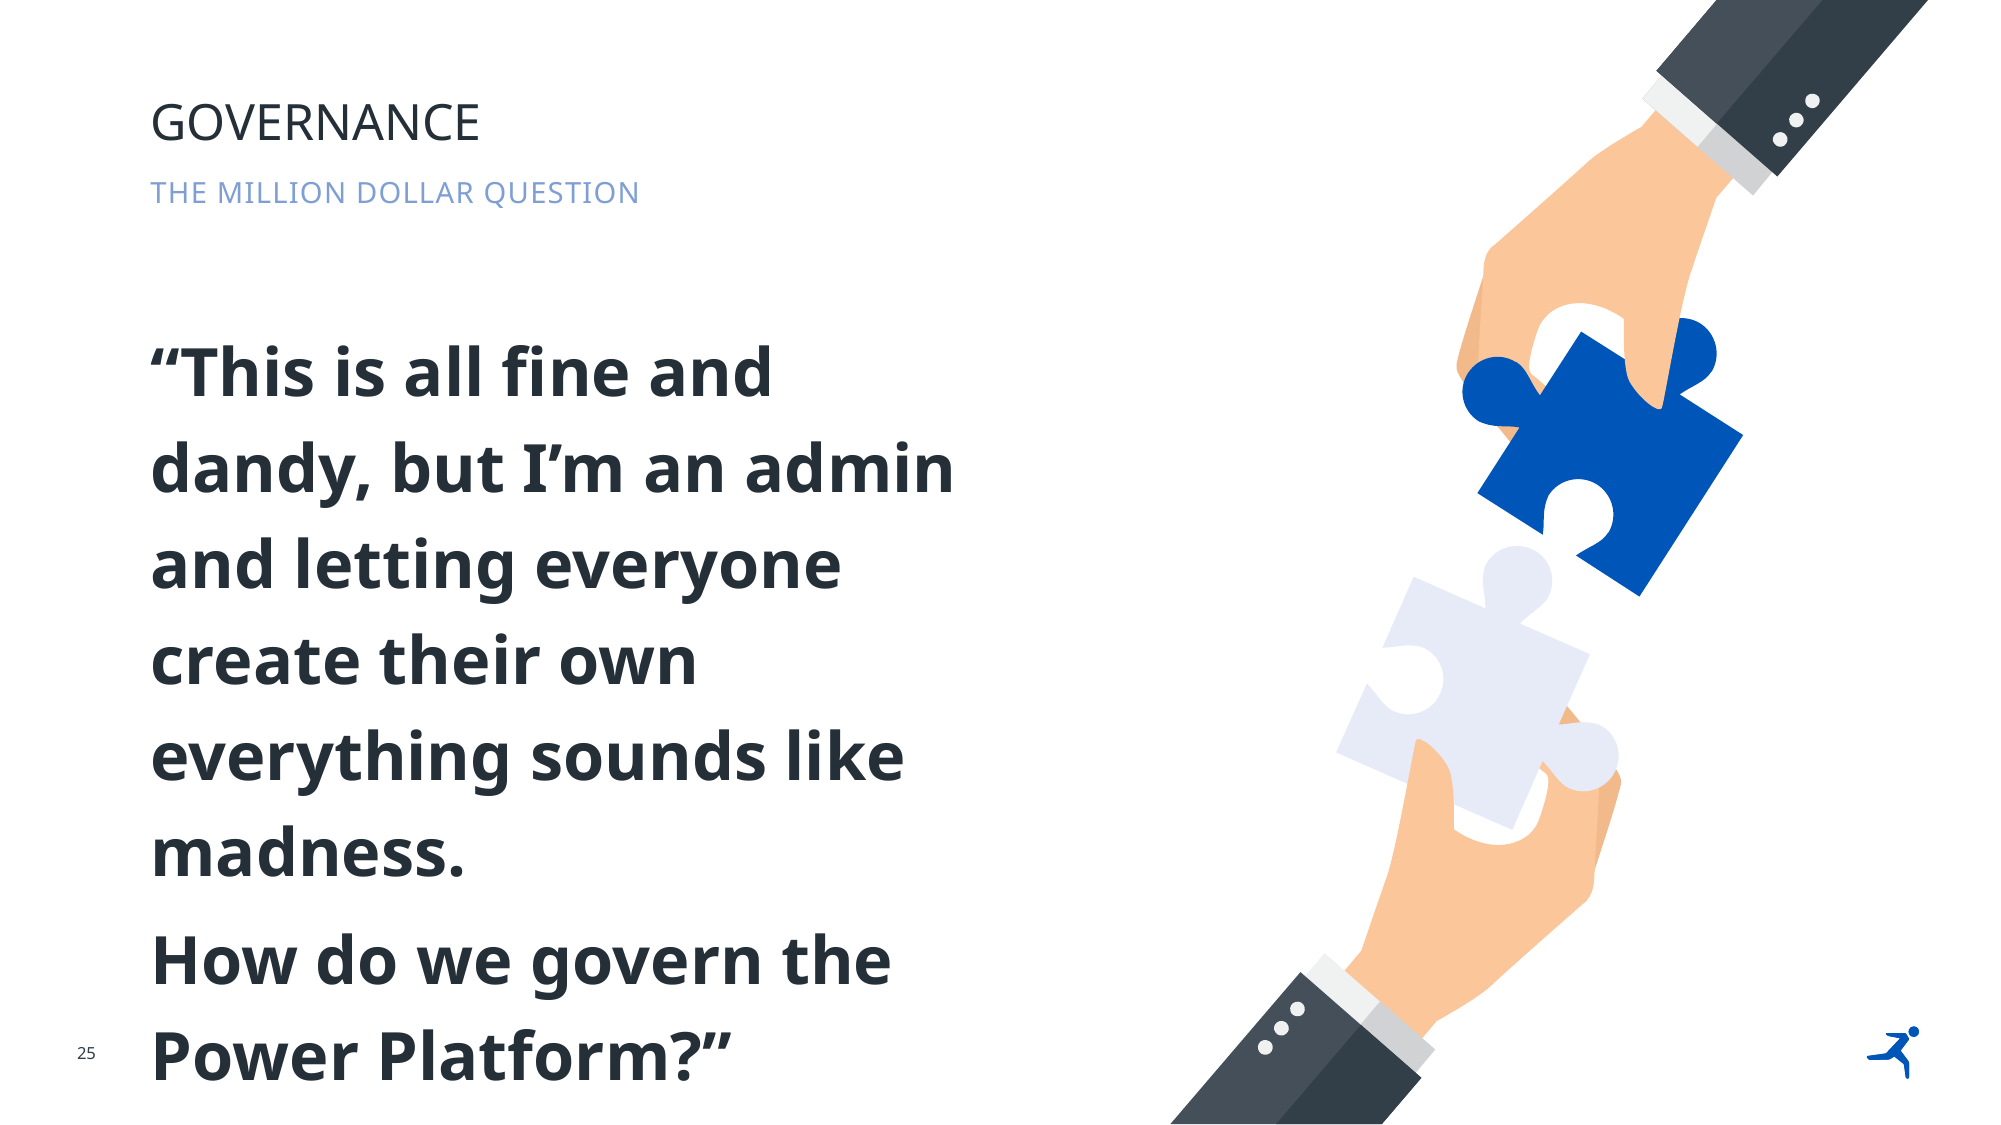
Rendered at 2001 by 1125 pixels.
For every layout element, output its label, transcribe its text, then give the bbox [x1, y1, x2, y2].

list The million dollar question [150, 178, 1169, 211]
text_box “This is all fine and dandy, but I’m an admin and letting everyone create their own everything sounds like madness. How do we govern the Power Platform?” [150, 314, 1000, 1018]
title GOVERNANCE [150, 99, 1169, 167]
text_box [1169, 0, 1930, 1125]
